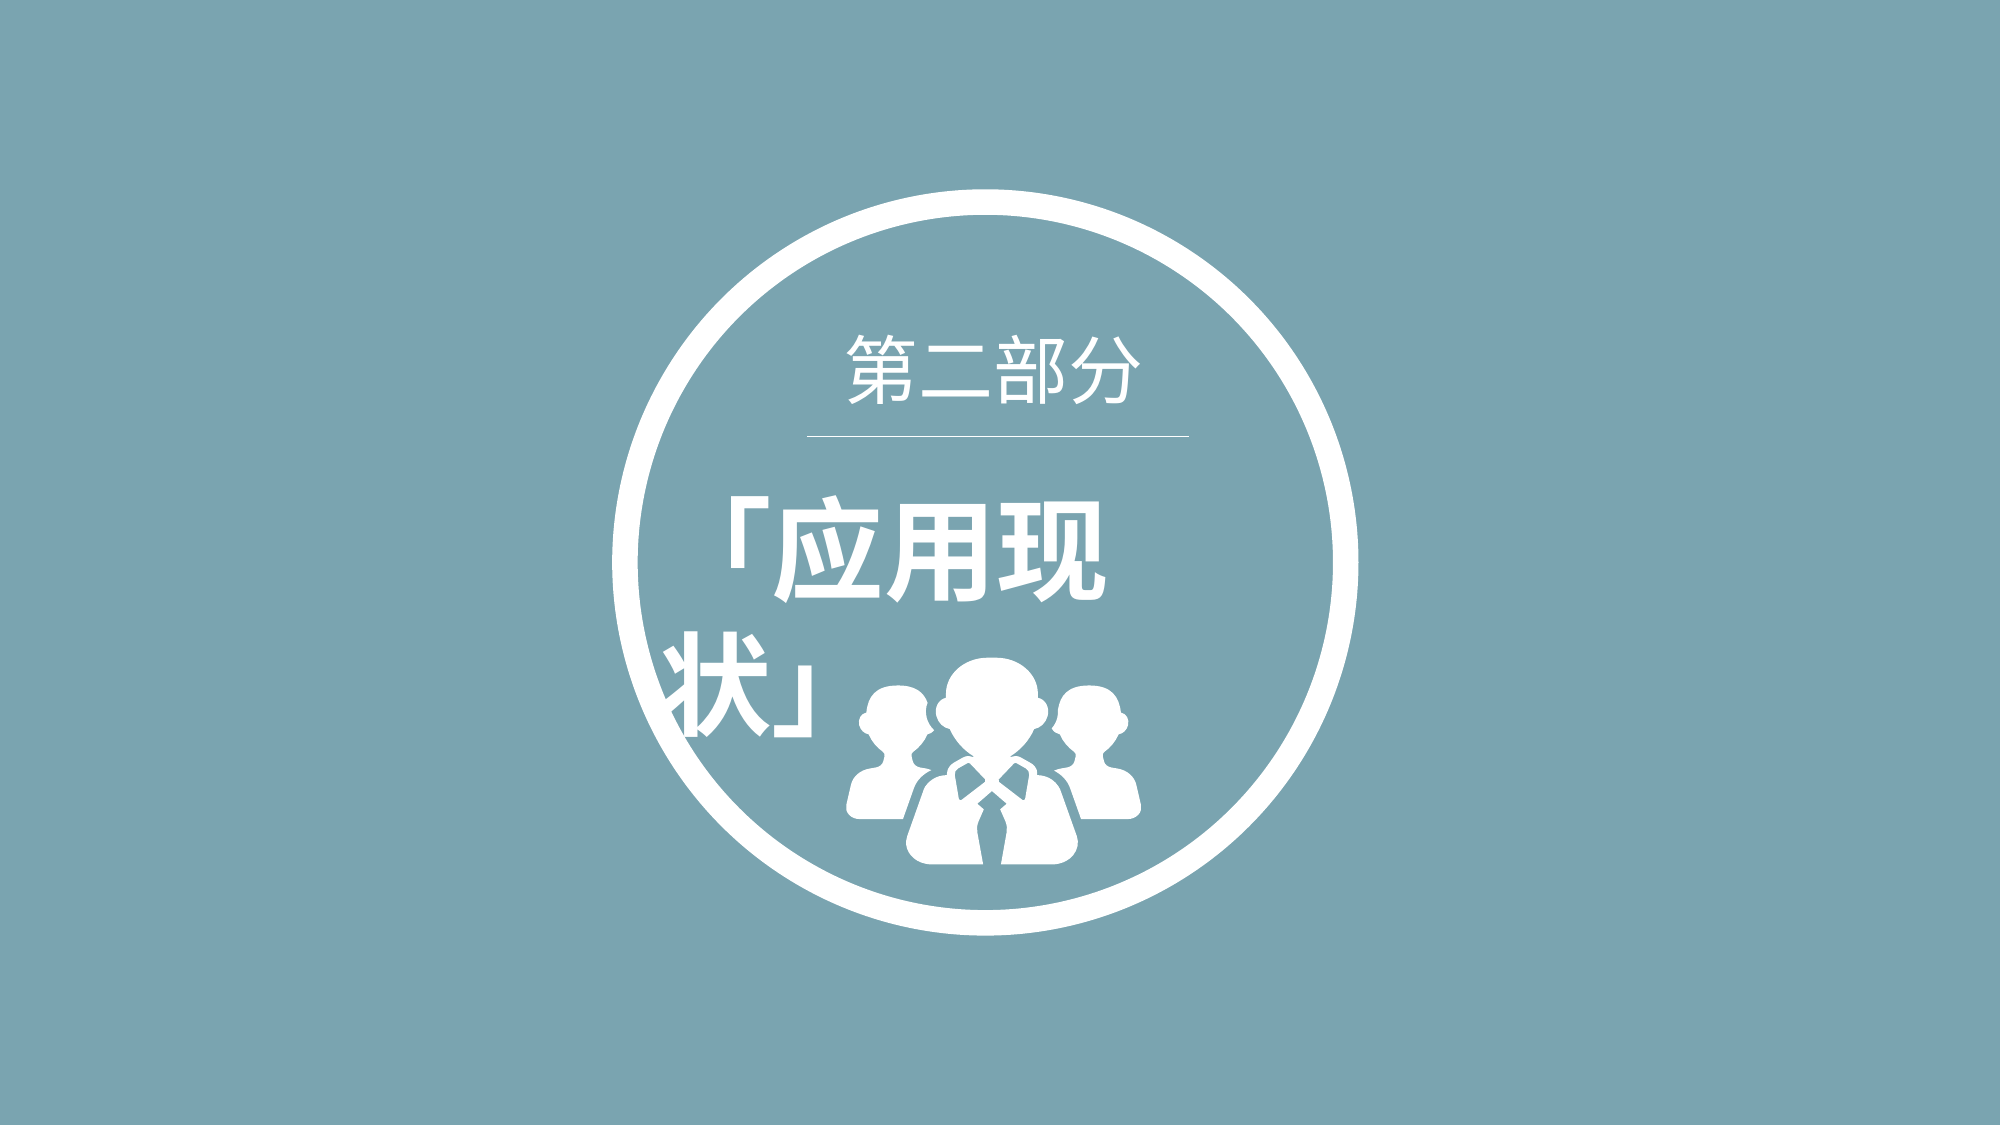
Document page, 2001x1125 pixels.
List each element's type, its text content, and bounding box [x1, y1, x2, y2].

text_box 「应用现状」 [644, 472, 1331, 758]
text_box [906, 657, 1078, 865]
text_box 第二部分 [828, 315, 1172, 421]
text_box [1051, 685, 1142, 820]
text_box [623, 200, 1347, 682]
text_box [0, 0, 2000, 1125]
text_box [681, 758, 1290, 924]
text_box [846, 685, 935, 820]
